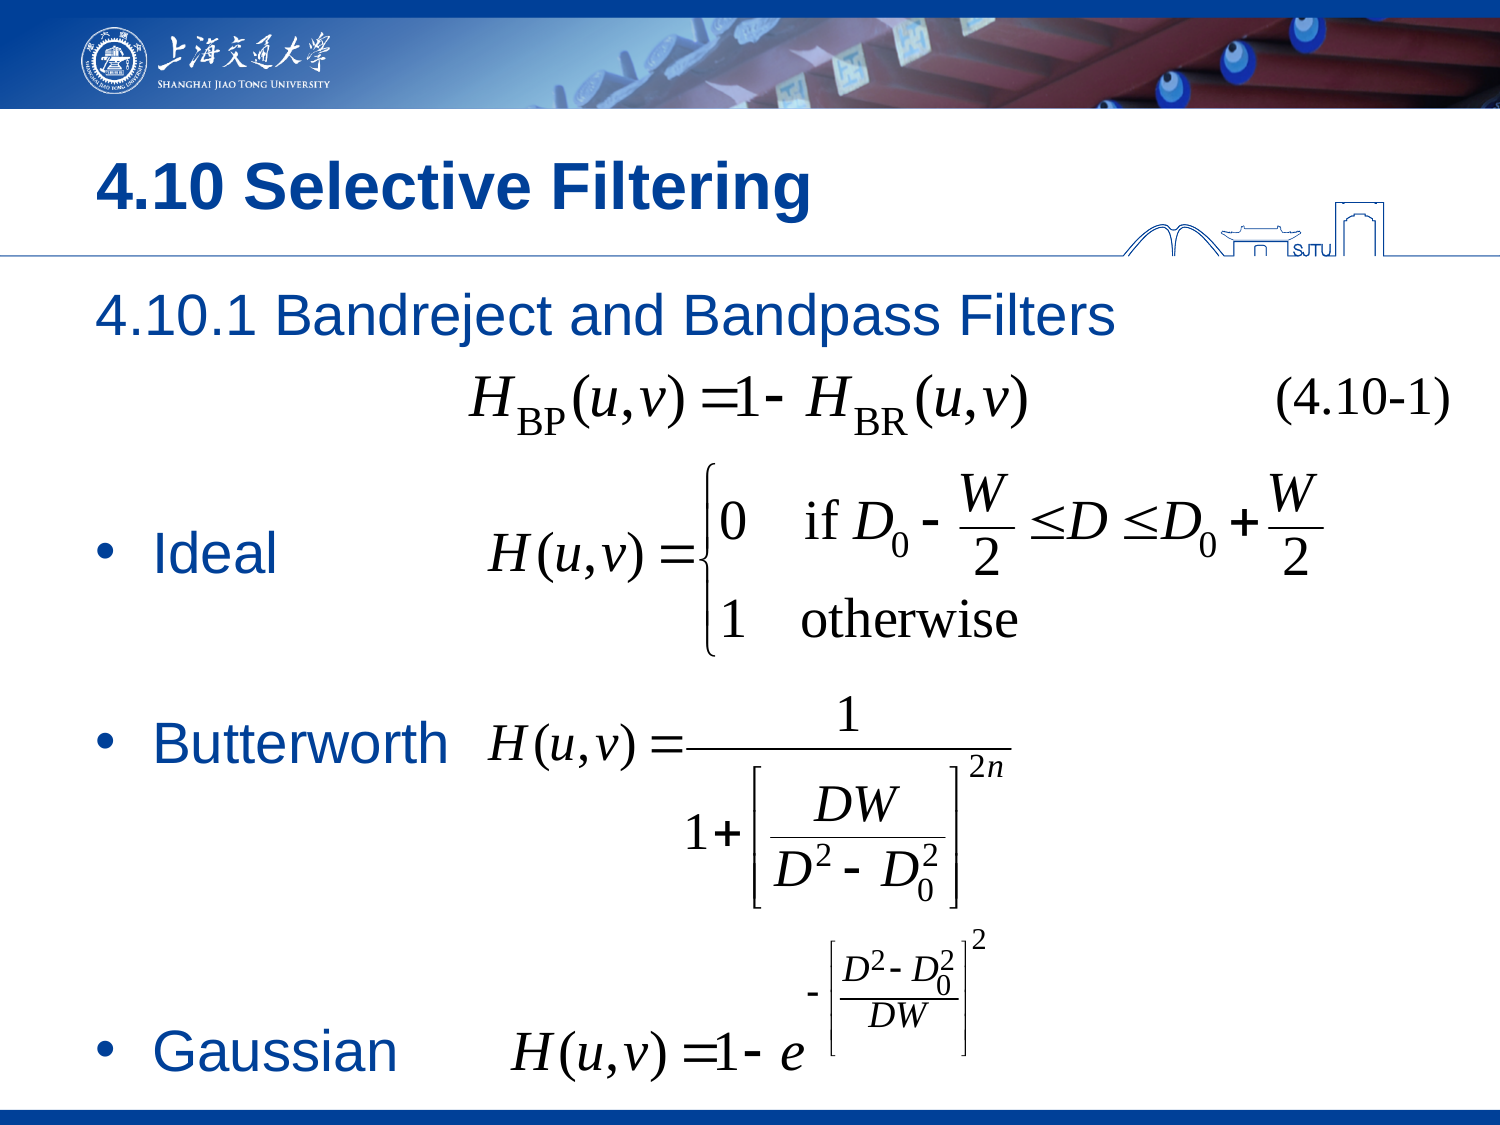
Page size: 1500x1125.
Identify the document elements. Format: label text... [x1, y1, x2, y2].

picture [0, 18, 1500, 109]
title 4.10 Selective Filtering [81, 122, 1455, 254]
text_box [461, 363, 1039, 447]
text_box (4.10-1) [1260, 353, 1468, 433]
text_box Gaussian [81, 1005, 441, 1091]
text_box Butterworth [81, 697, 480, 783]
text_box Ideal [80, 507, 305, 593]
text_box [502, 918, 998, 1093]
text_box 4.10.1 Bandreject and Bandpass Filters [80, 269, 1466, 355]
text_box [480, 684, 1020, 919]
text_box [479, 454, 1333, 667]
